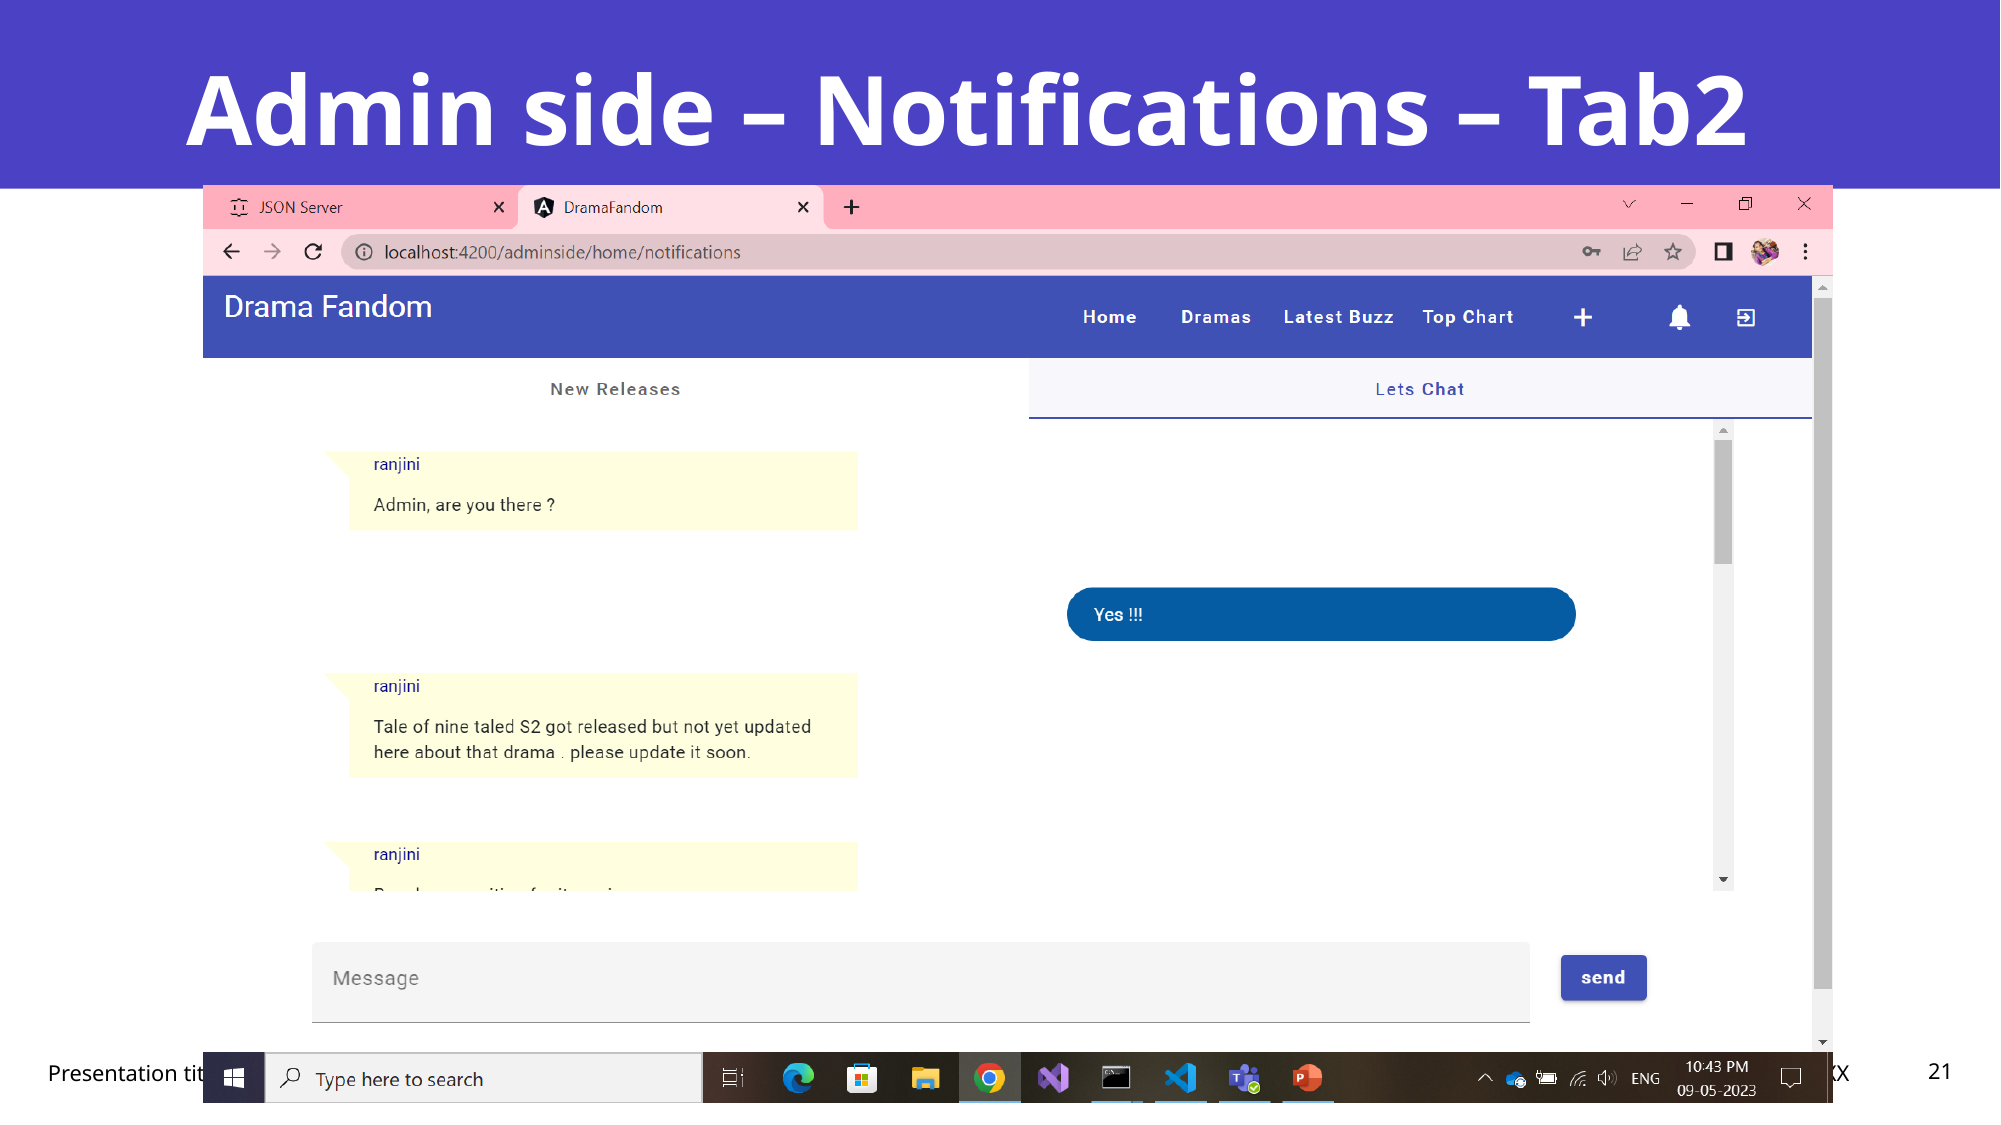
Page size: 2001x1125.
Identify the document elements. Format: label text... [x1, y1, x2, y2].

slide_number 21 [1864, 1042, 1968, 1103]
footer Presentation title [33, 1042, 202, 1103]
slide_number 20XX [1833, 1042, 1864, 1103]
picture [202, 185, 1833, 1103]
title Admin side – Notifications – Tab2 [133, 40, 1764, 173]
